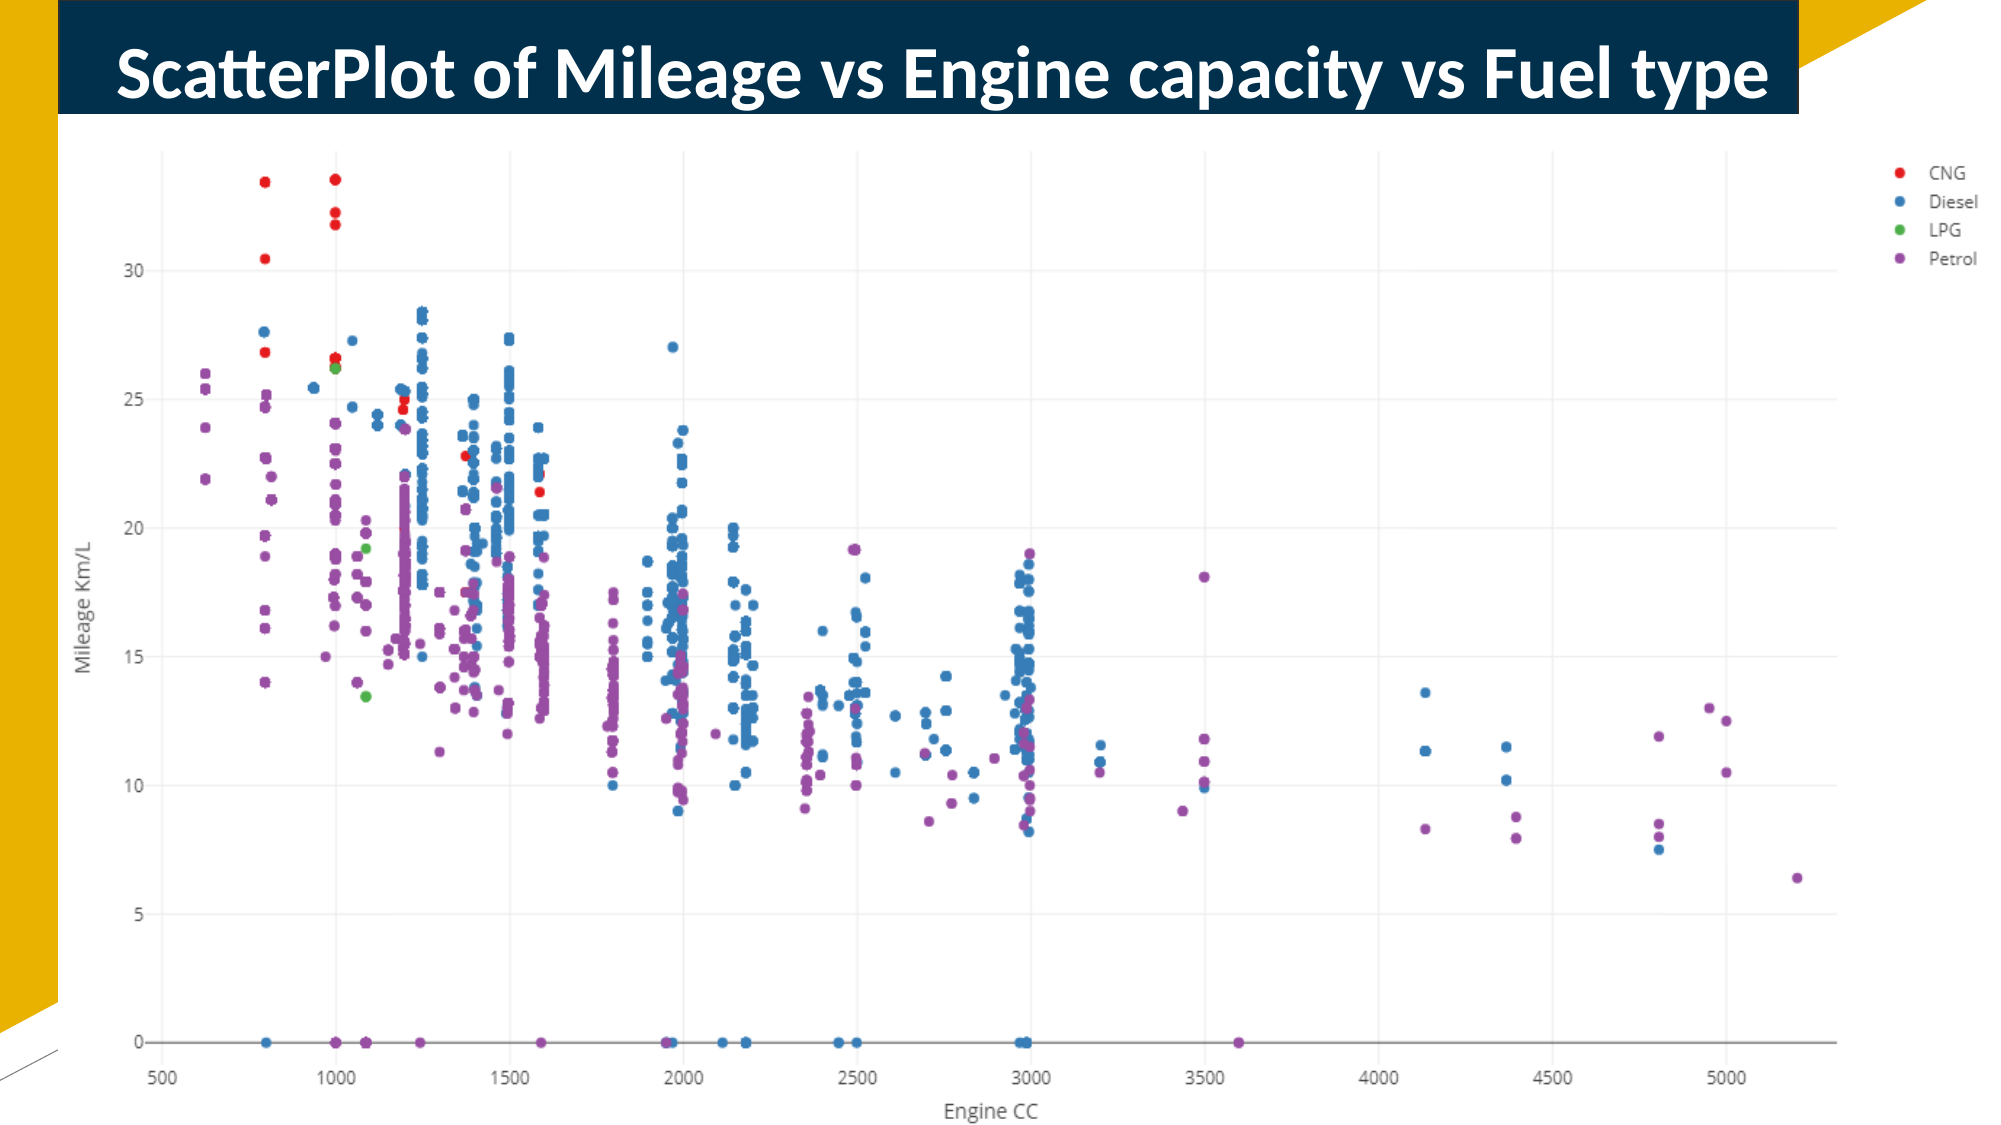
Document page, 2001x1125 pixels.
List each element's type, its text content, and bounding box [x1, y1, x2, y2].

picture [58, 114, 2000, 1125]
title ScatterPlot of Mileage vs Engine capacity vs Fuel type [58, 0, 1799, 114]
